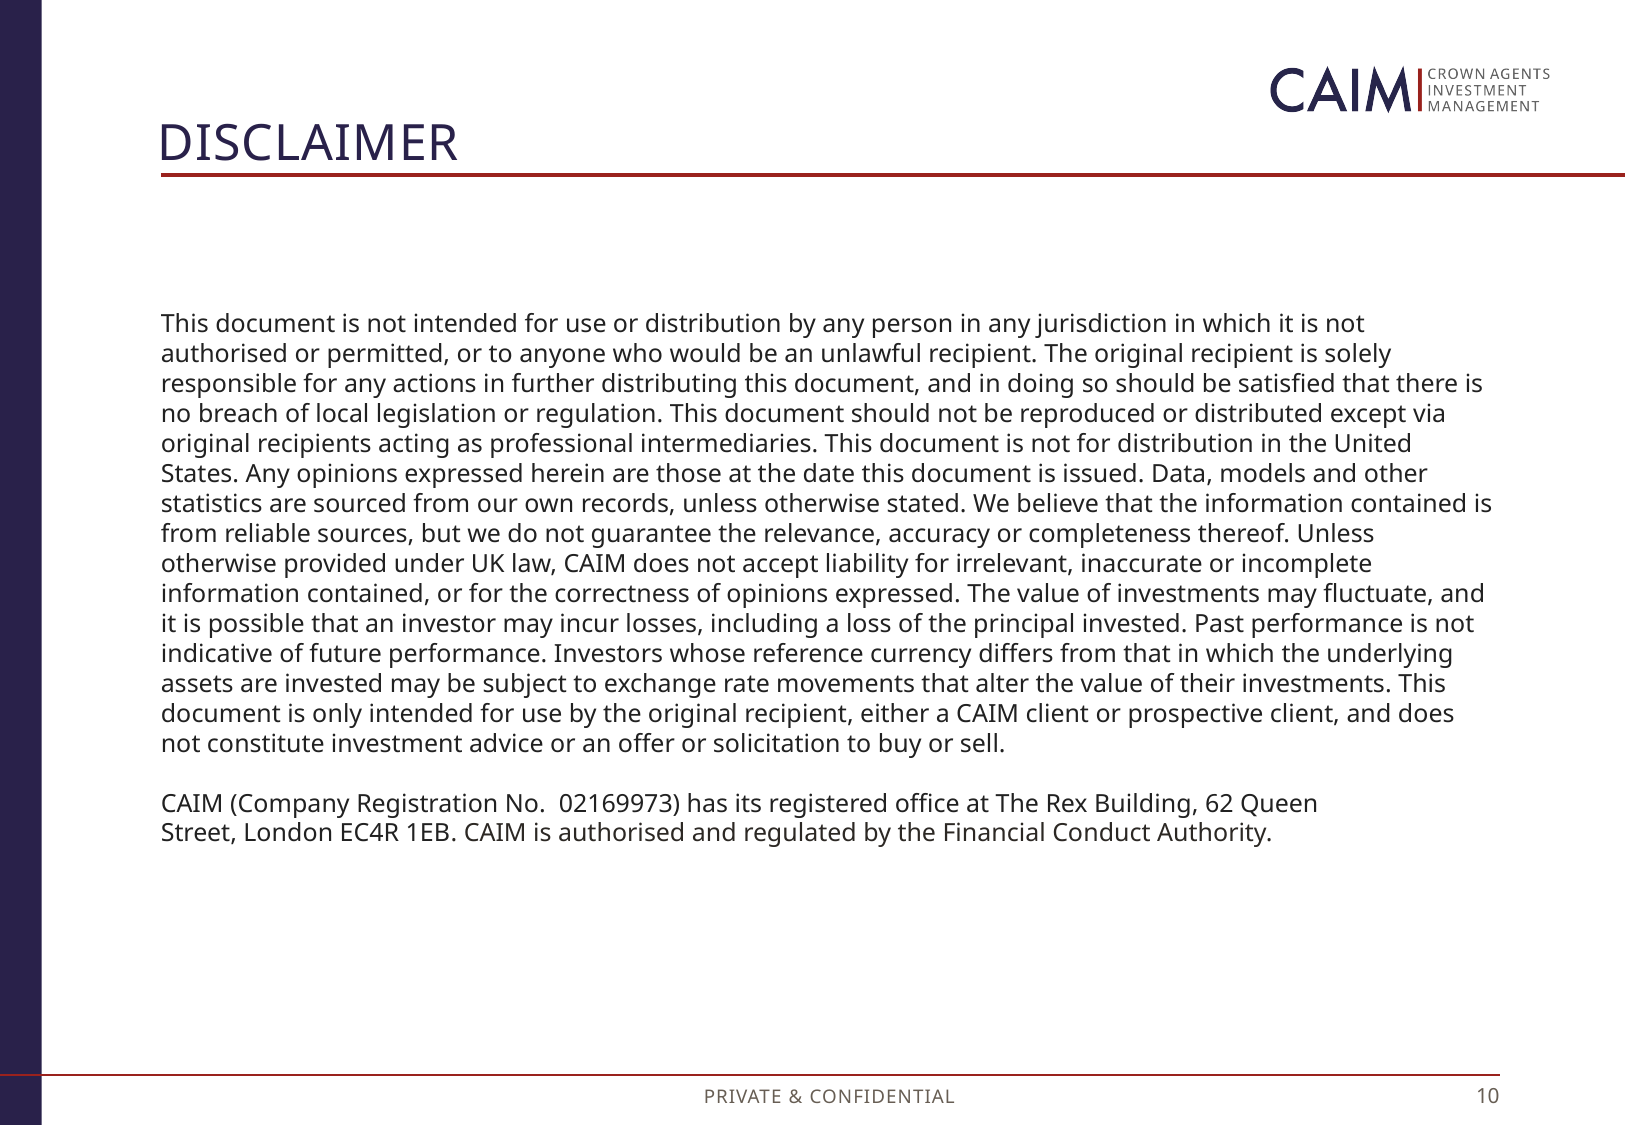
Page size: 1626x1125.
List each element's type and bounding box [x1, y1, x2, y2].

picture [1253, 61, 1555, 128]
